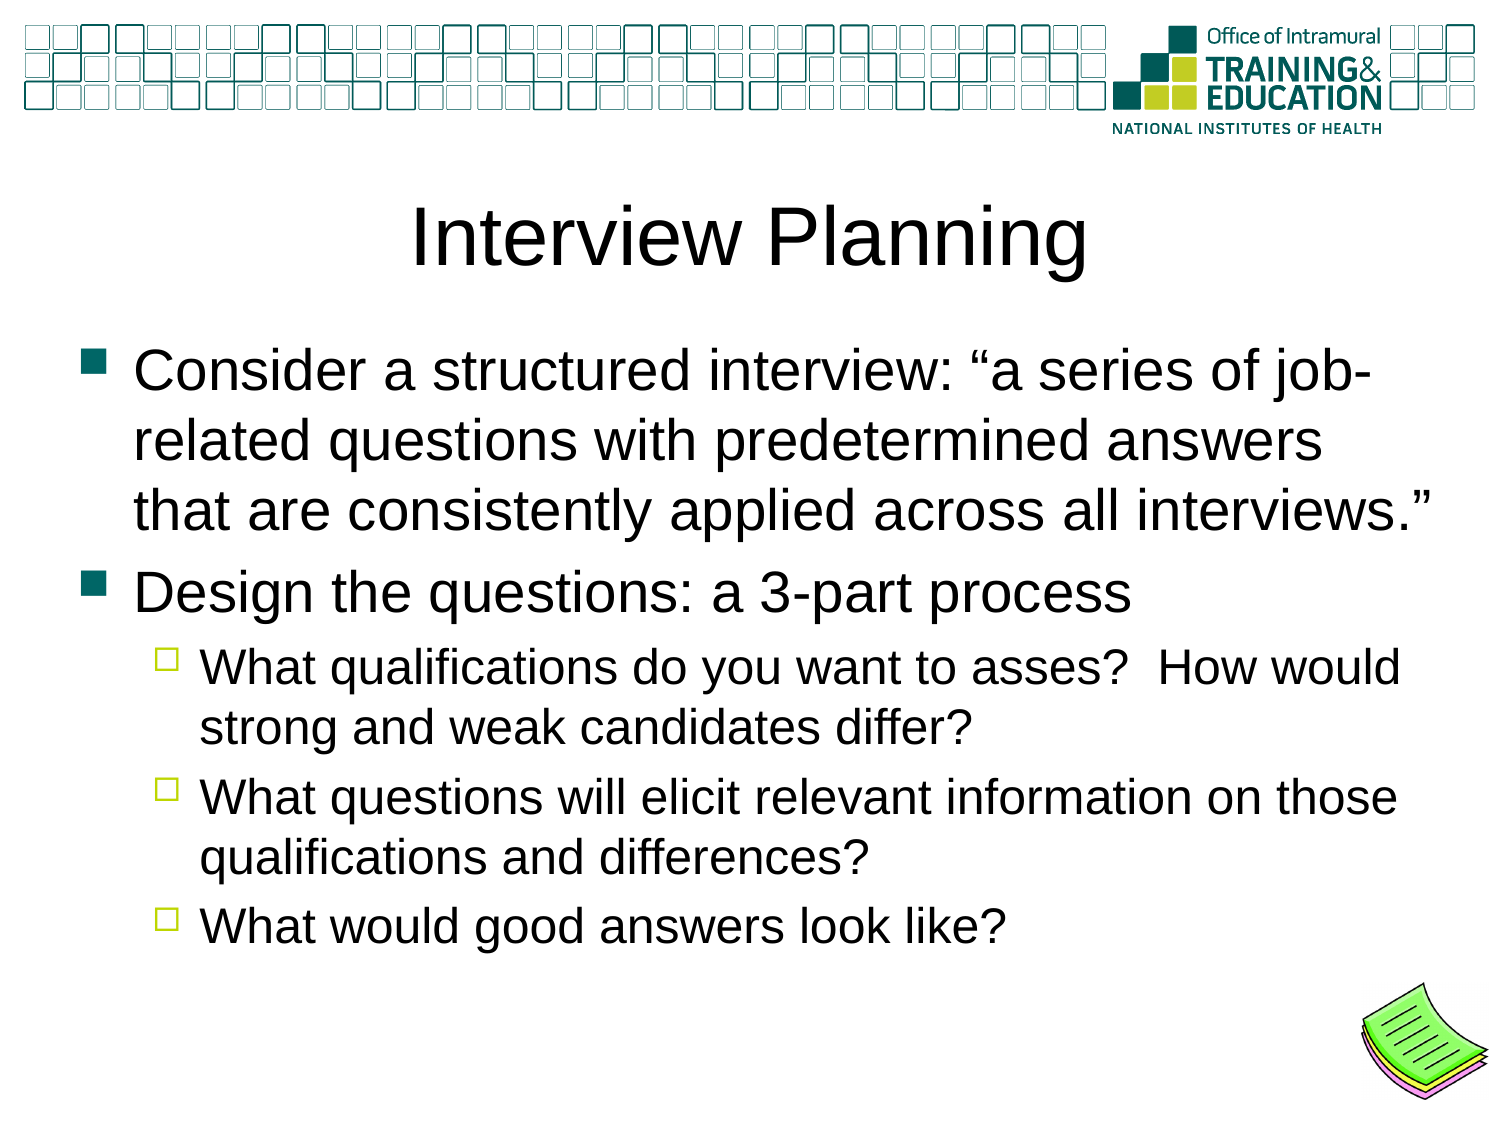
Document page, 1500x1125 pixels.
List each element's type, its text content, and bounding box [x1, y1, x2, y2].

list Consider a structured interview: “a series of job-related questions with predetermined answers that are consistently applied across all interviews.” Design the questions: a 3-part process What qualifications do you want to asses? How would strong and weak candidates differ? What questions will elicit relevant information on those qualifications and differences? What would good answers look like? [62, 324, 1450, 1000]
picture [24, 24, 1475, 134]
picture [1361, 982, 1489, 1101]
title Interview Planning [75, 174, 1425, 324]
